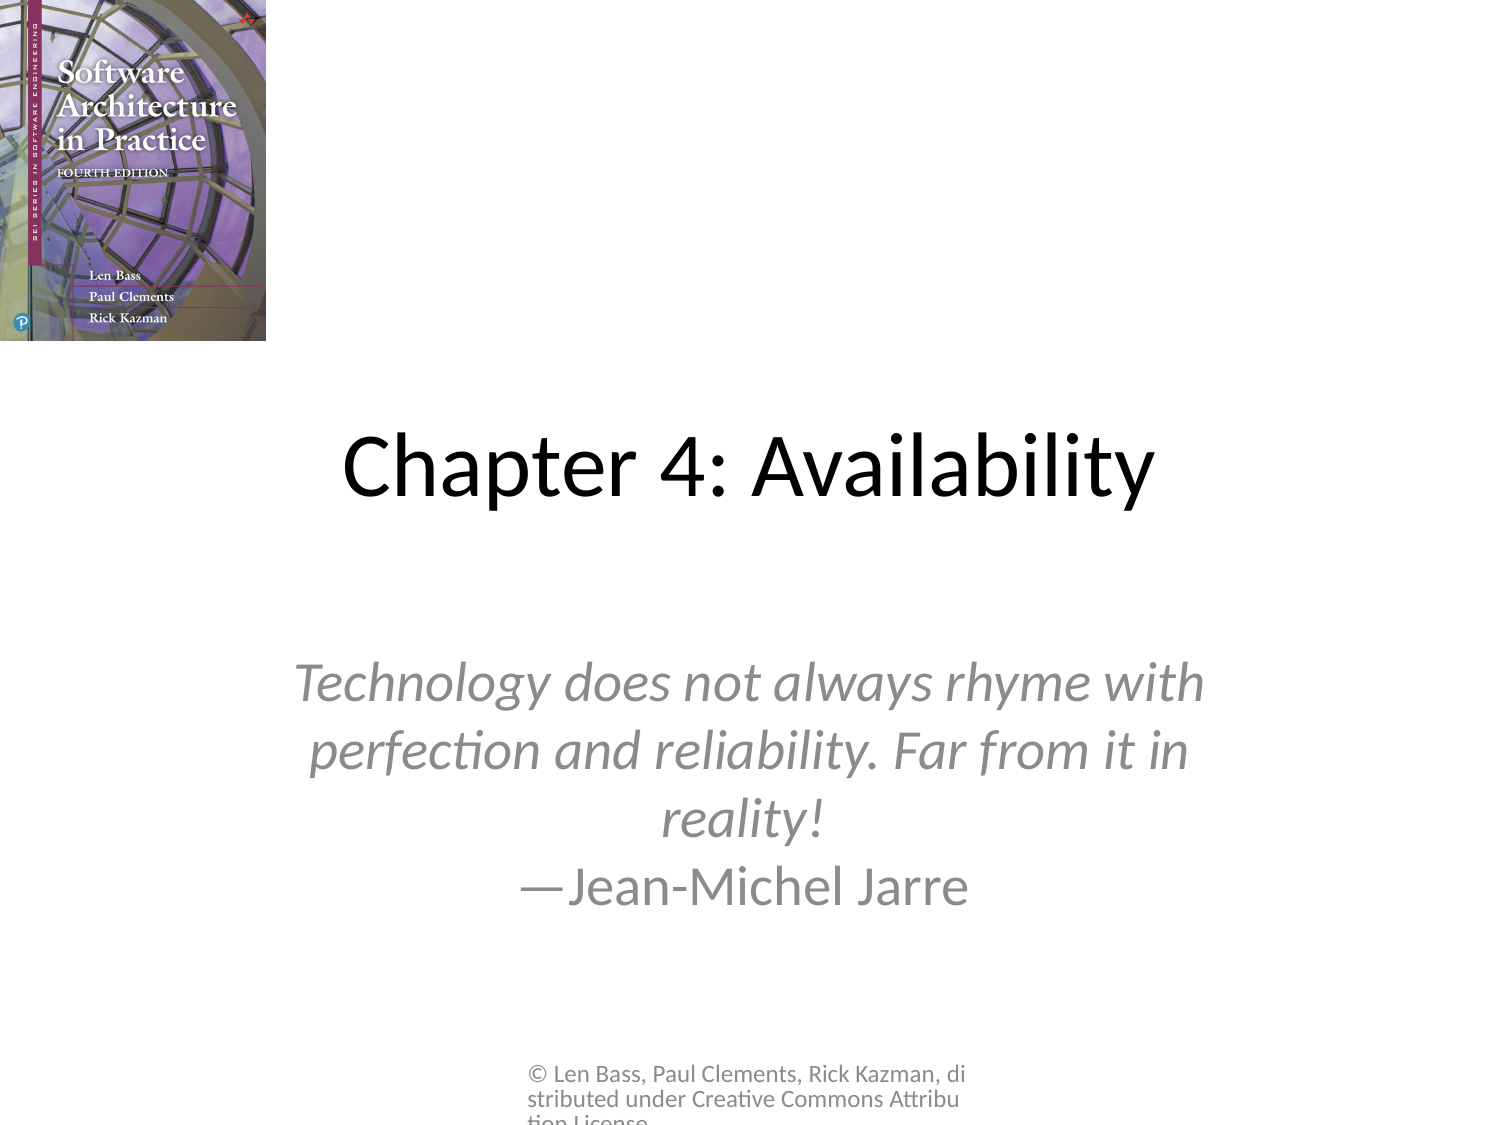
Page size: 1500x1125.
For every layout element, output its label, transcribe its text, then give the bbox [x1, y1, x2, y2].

footer © Len Bass, Paul Clements, Rick Kazman, distributed under Creative Commons Attribution License [512, 1042, 988, 1103]
subtitle Technology does not always rhyme with perfection and reliability. Far from it in reality! —Jean-Michel Jarre [225, 637, 1275, 925]
title Chapter 4: Availability [112, 349, 1388, 591]
picture [0, 0, 266, 341]
